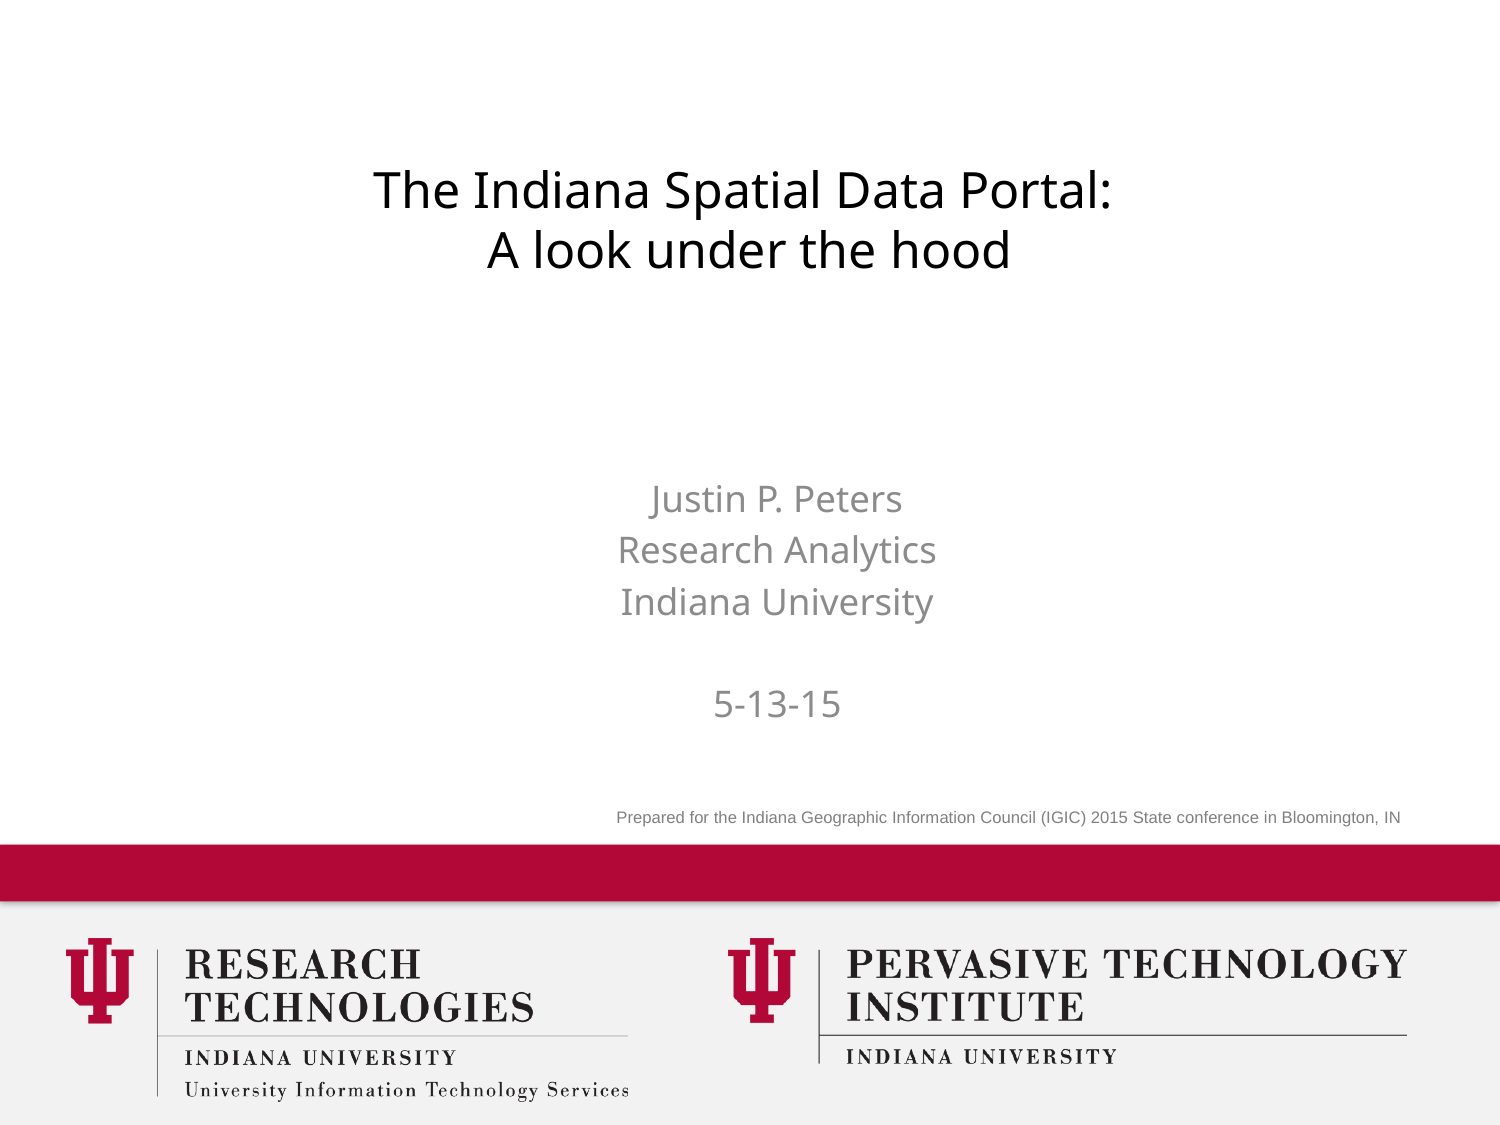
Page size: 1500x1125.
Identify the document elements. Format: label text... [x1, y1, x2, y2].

subtitle Justin P. Peters Research Analytics Indiana University 5-13-15 [252, 467, 1303, 734]
text_box [0, 844, 1500, 902]
picture [728, 937, 1407, 1065]
text_box [0, 908, 1500, 1125]
title The Indiana Spatial Data Portal: A look under the hood [112, 97, 1388, 340]
text_box Prepared for the Indiana Geographic Information Council (IGIC) 2015 State conference in Bloomington, IN [601, 799, 1500, 875]
picture [66, 937, 628, 1102]
